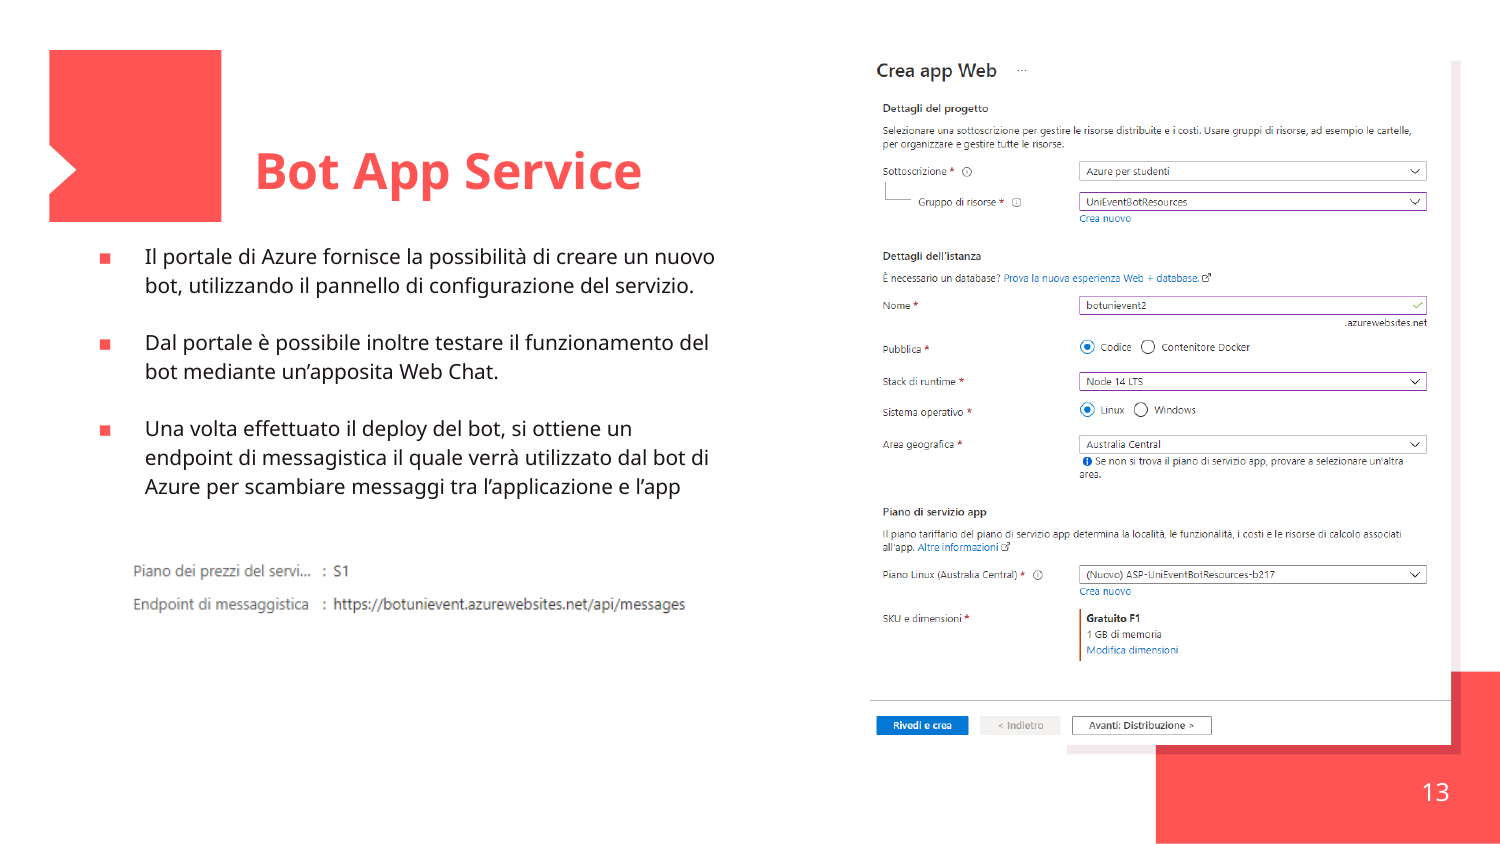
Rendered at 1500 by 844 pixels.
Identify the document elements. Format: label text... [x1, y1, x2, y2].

title Bot App Service [205, 135, 693, 200]
list Il portale di Azure fornisce la possibilità di creare un nuovo bot, utilizzando il pannello di configurazione del servizio. Dal portale è possibile inoltre testare il funzionamento del bot mediante un’apposita Web Chat. Una volta effettuato il deploy del bot, si ottiene un endpoint di messagistica il quale verrà utilizzato dal bot di Azure per scambiare messaggi tra l’applicazione e l’app service. [98, 240, 717, 744]
picture [869, 51, 1452, 746]
picture [101, 504, 693, 688]
slide_number 13 [1350, 753, 1450, 844]
